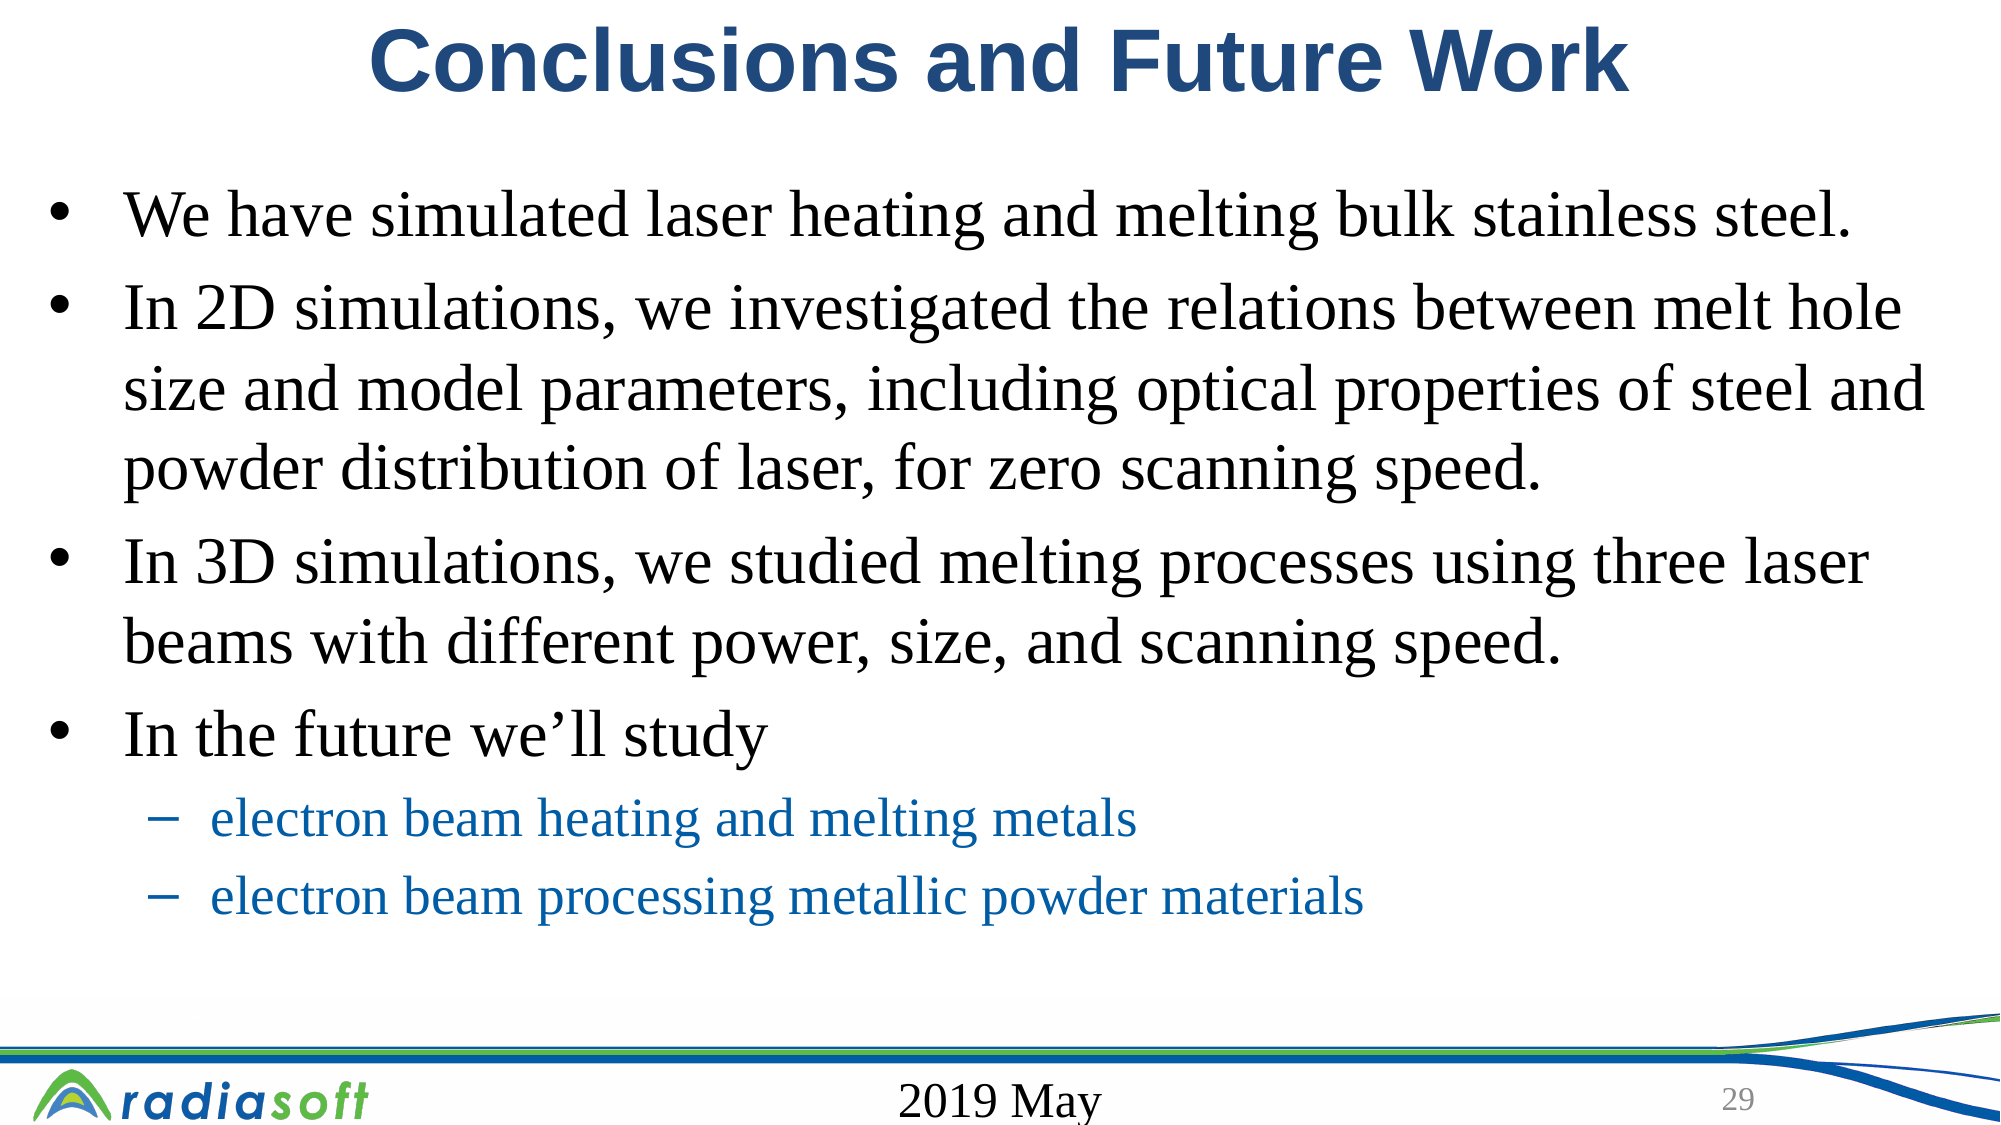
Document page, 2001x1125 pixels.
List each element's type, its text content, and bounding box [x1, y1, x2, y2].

picture [0, 998, 2000, 1125]
slide_number 29 [1678, 1067, 1771, 1125]
title Conclusions and Future Work [0, 0, 2000, 113]
list We have simulated laser heating and melting bulk stainless steel. In 2D simulations, we investigated the relations between melt hole size and model parameters, including optical properties of steel and powder distribution of laser, for zero scanning speed. In 3D simulations, we studied melting processes using three laser beams with different power, size, and scanning speed. In the future we’ll study electron beam heating and melting metals electron beam processing metallic powder materials [33, 162, 1967, 1026]
